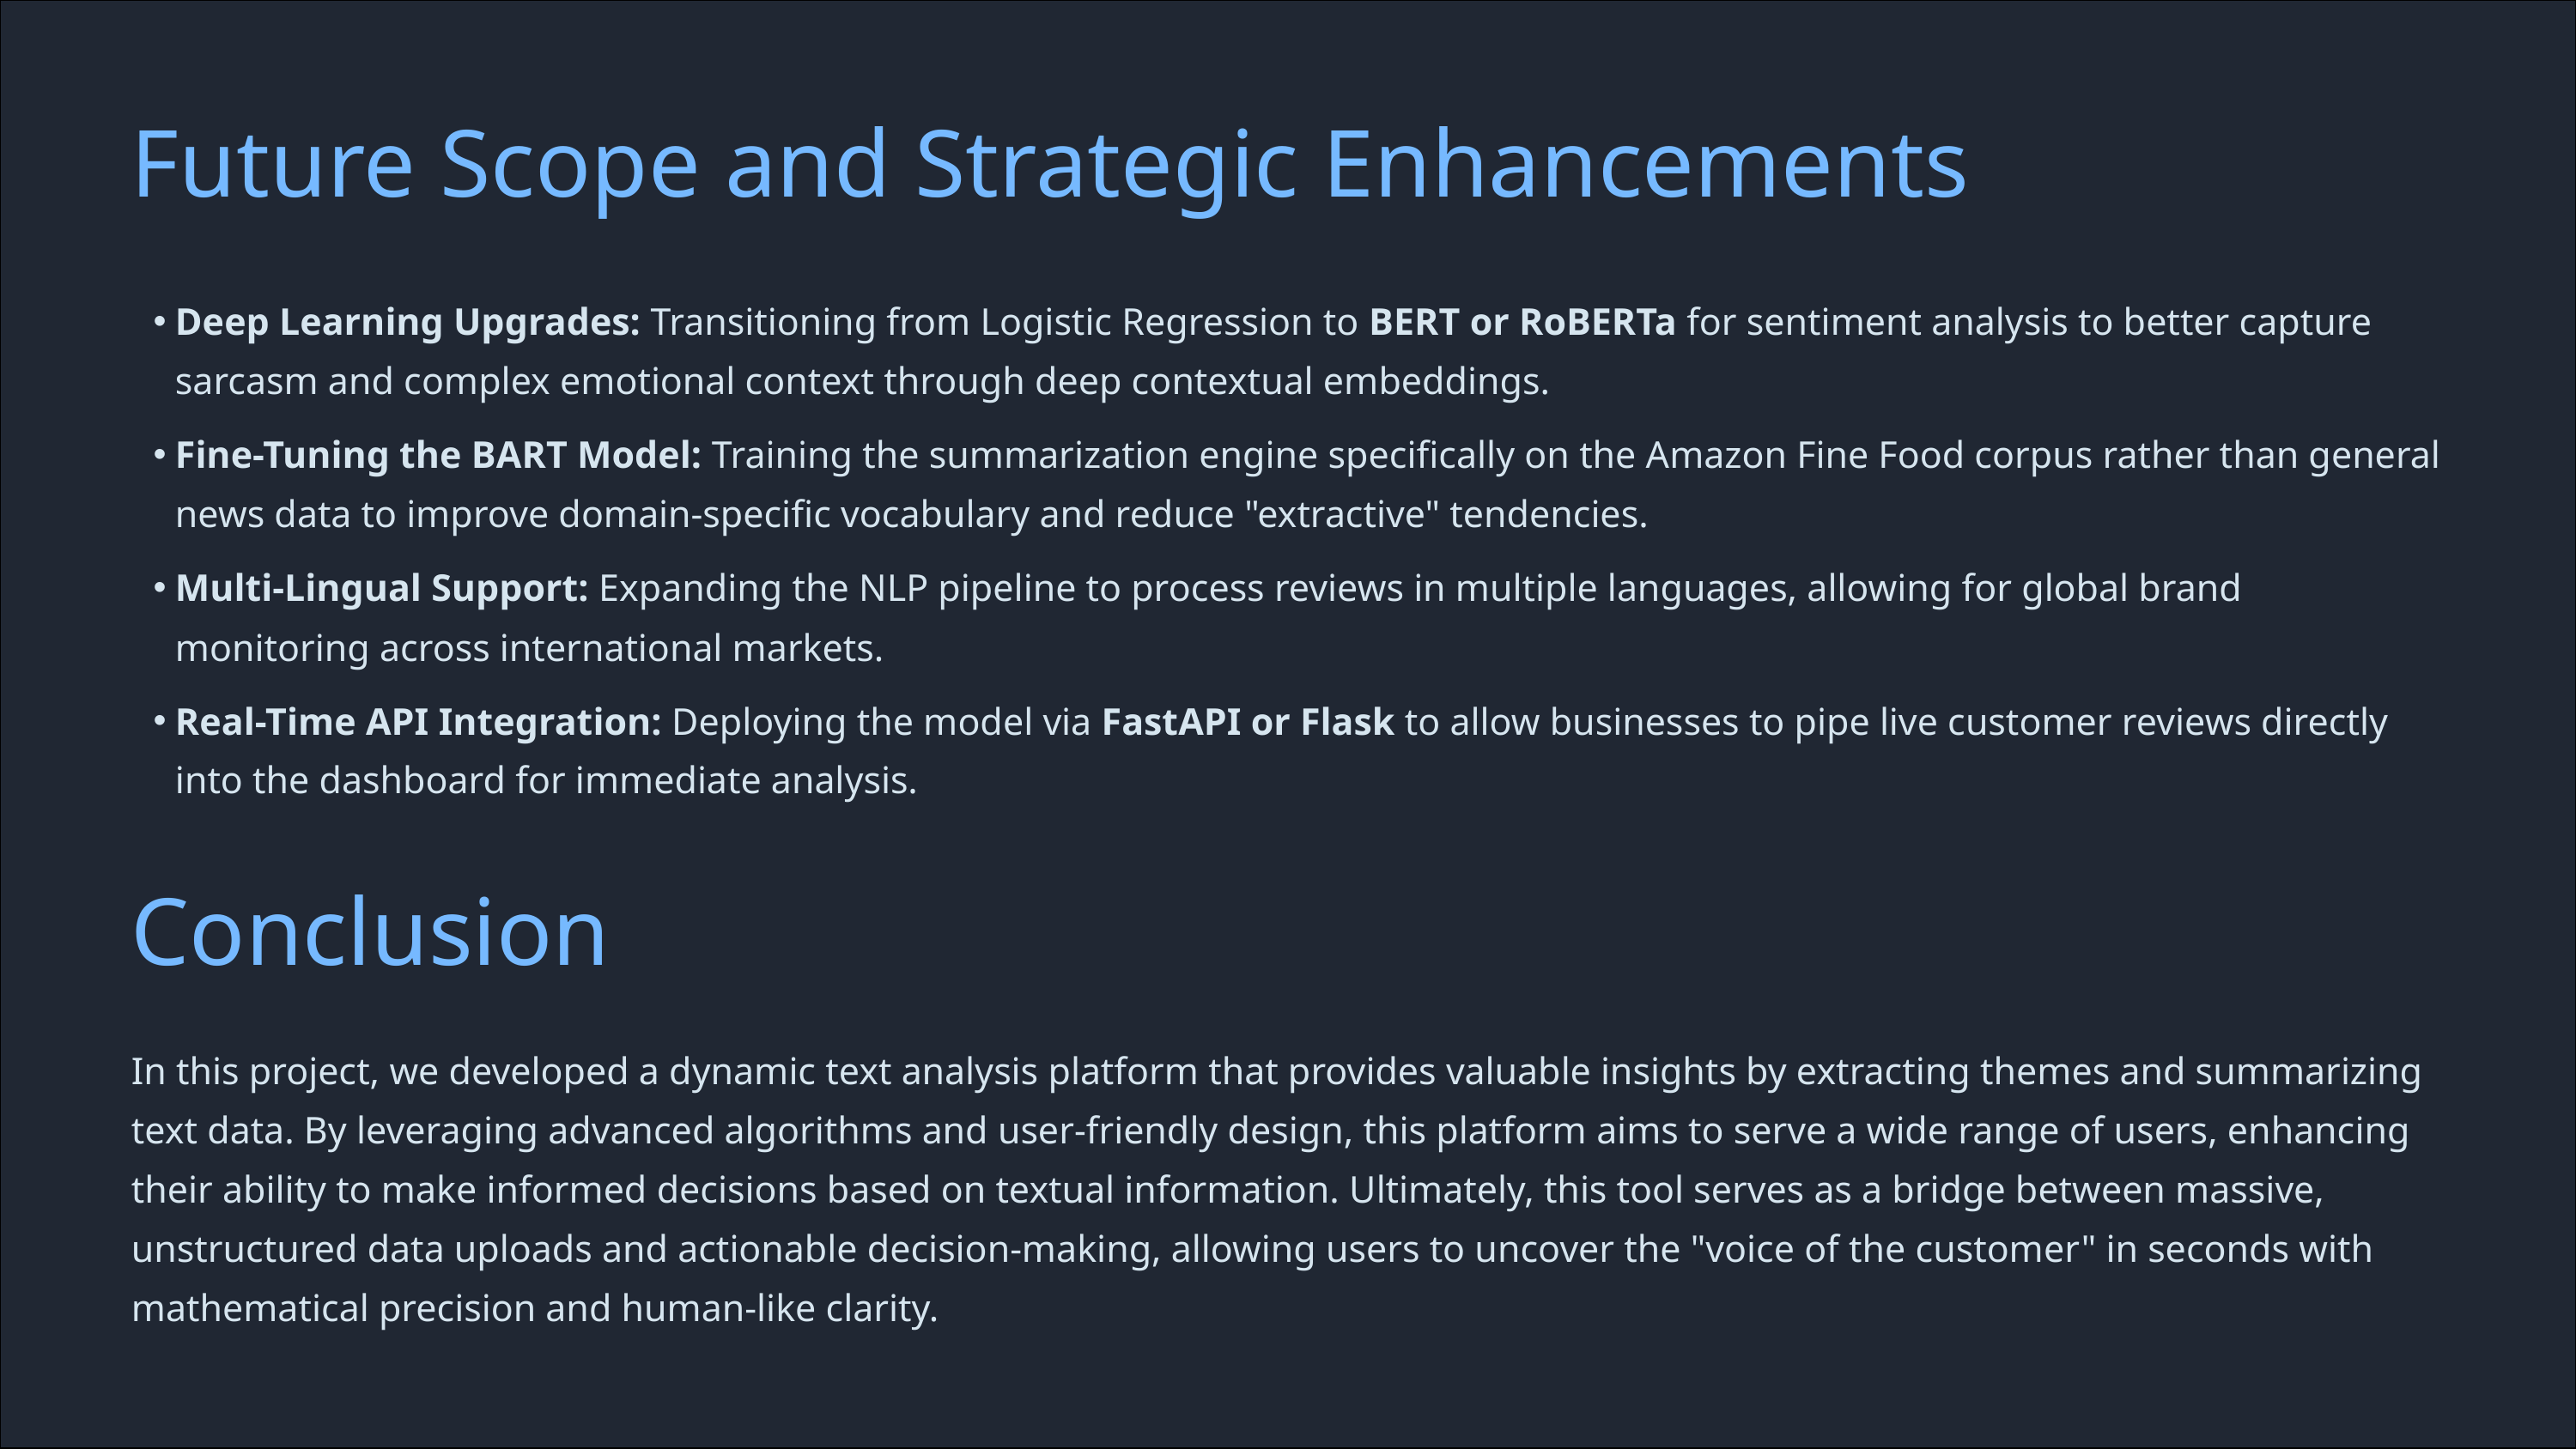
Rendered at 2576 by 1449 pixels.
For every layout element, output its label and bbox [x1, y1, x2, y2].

text_box [0, 0, 2576, 1449]
